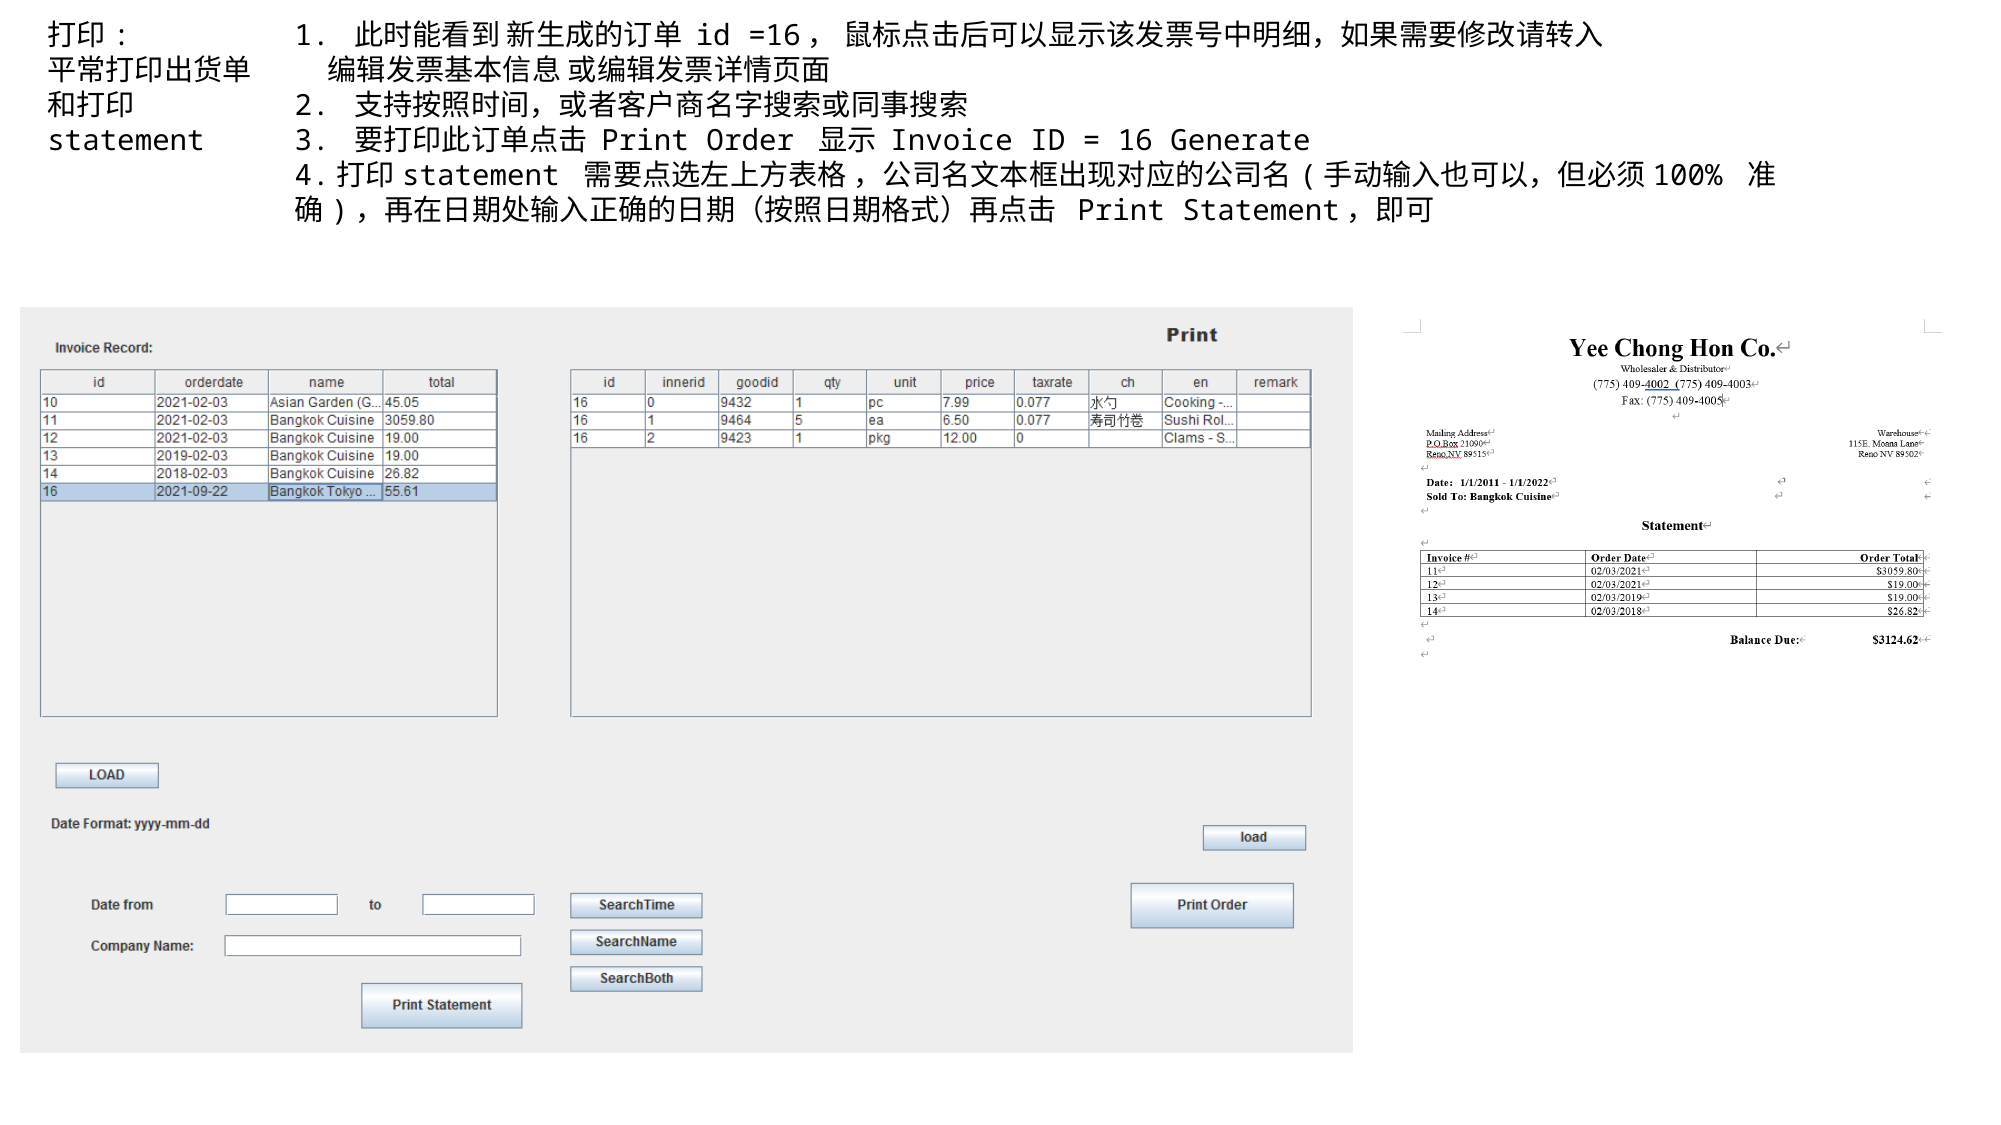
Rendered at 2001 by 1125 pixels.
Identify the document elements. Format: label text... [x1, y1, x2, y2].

picture [1400, 319, 1946, 673]
text_box 打印: 平常打印出货单 和打印statement [32, 9, 306, 164]
text_box 1. 此时能看到 新生成的订单 id =16， 鼠标点击后可以显示该发票号中明细，如果需要修改请转入 编辑发票基本信息 或编辑发票详情页面 2. 支持按照时间，或者客户商名字搜索或同事搜索 3. 要打印此订单点击 Print Order 显示 Invoice ID = 16 Generate 4.打印statement 需要点选左上方表格 ，公司名文本框出现对应的公司名(手动输入也可以，但必须100% 准确)，再在日期处输入正确的日期（按照日期格式）再点击 Print Statement，即可 [279, 9, 1796, 269]
picture [20, 307, 1353, 1053]
